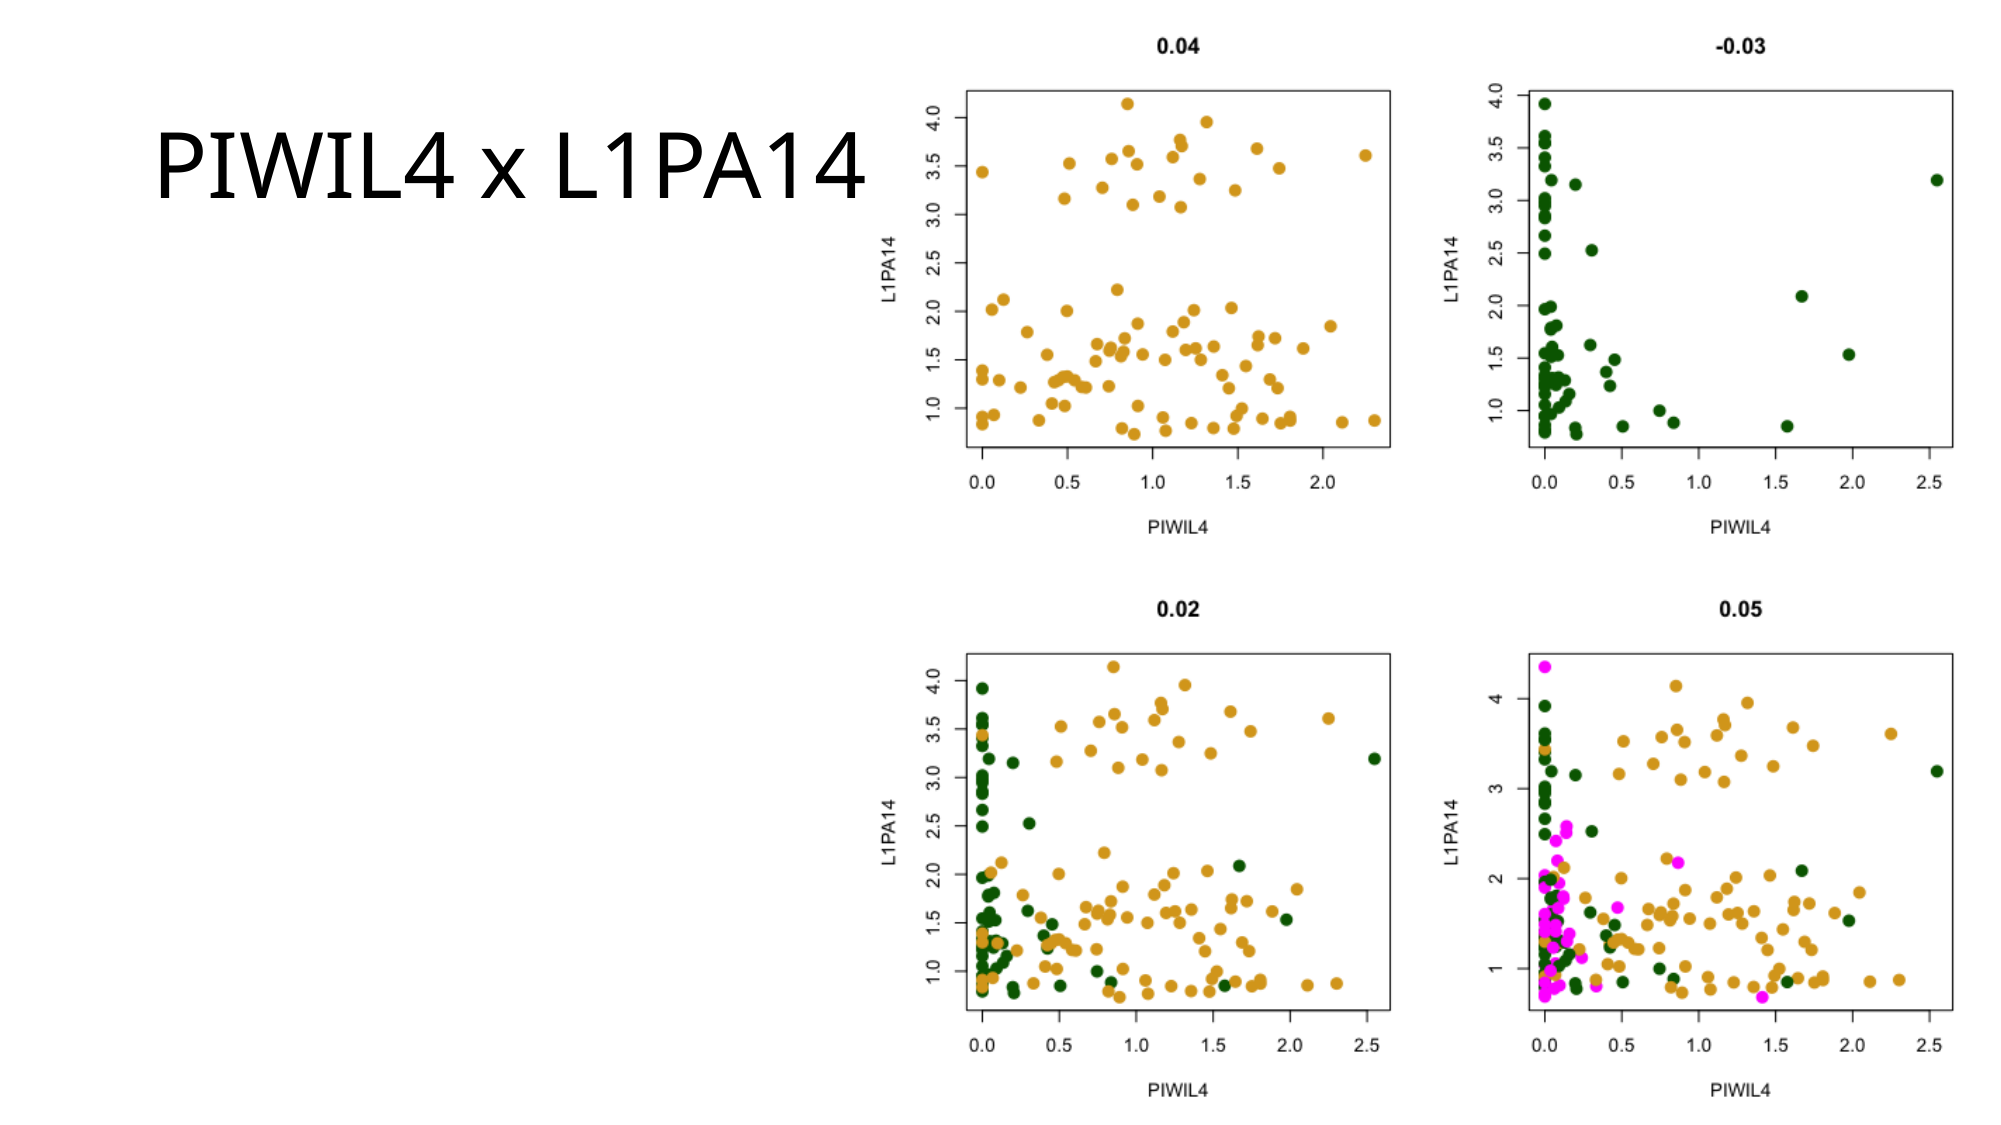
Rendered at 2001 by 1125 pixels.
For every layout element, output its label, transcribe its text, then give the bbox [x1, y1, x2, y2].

title PIWIL4 x L1PA14 [137, 59, 874, 278]
picture [874, 0, 2000, 1125]
